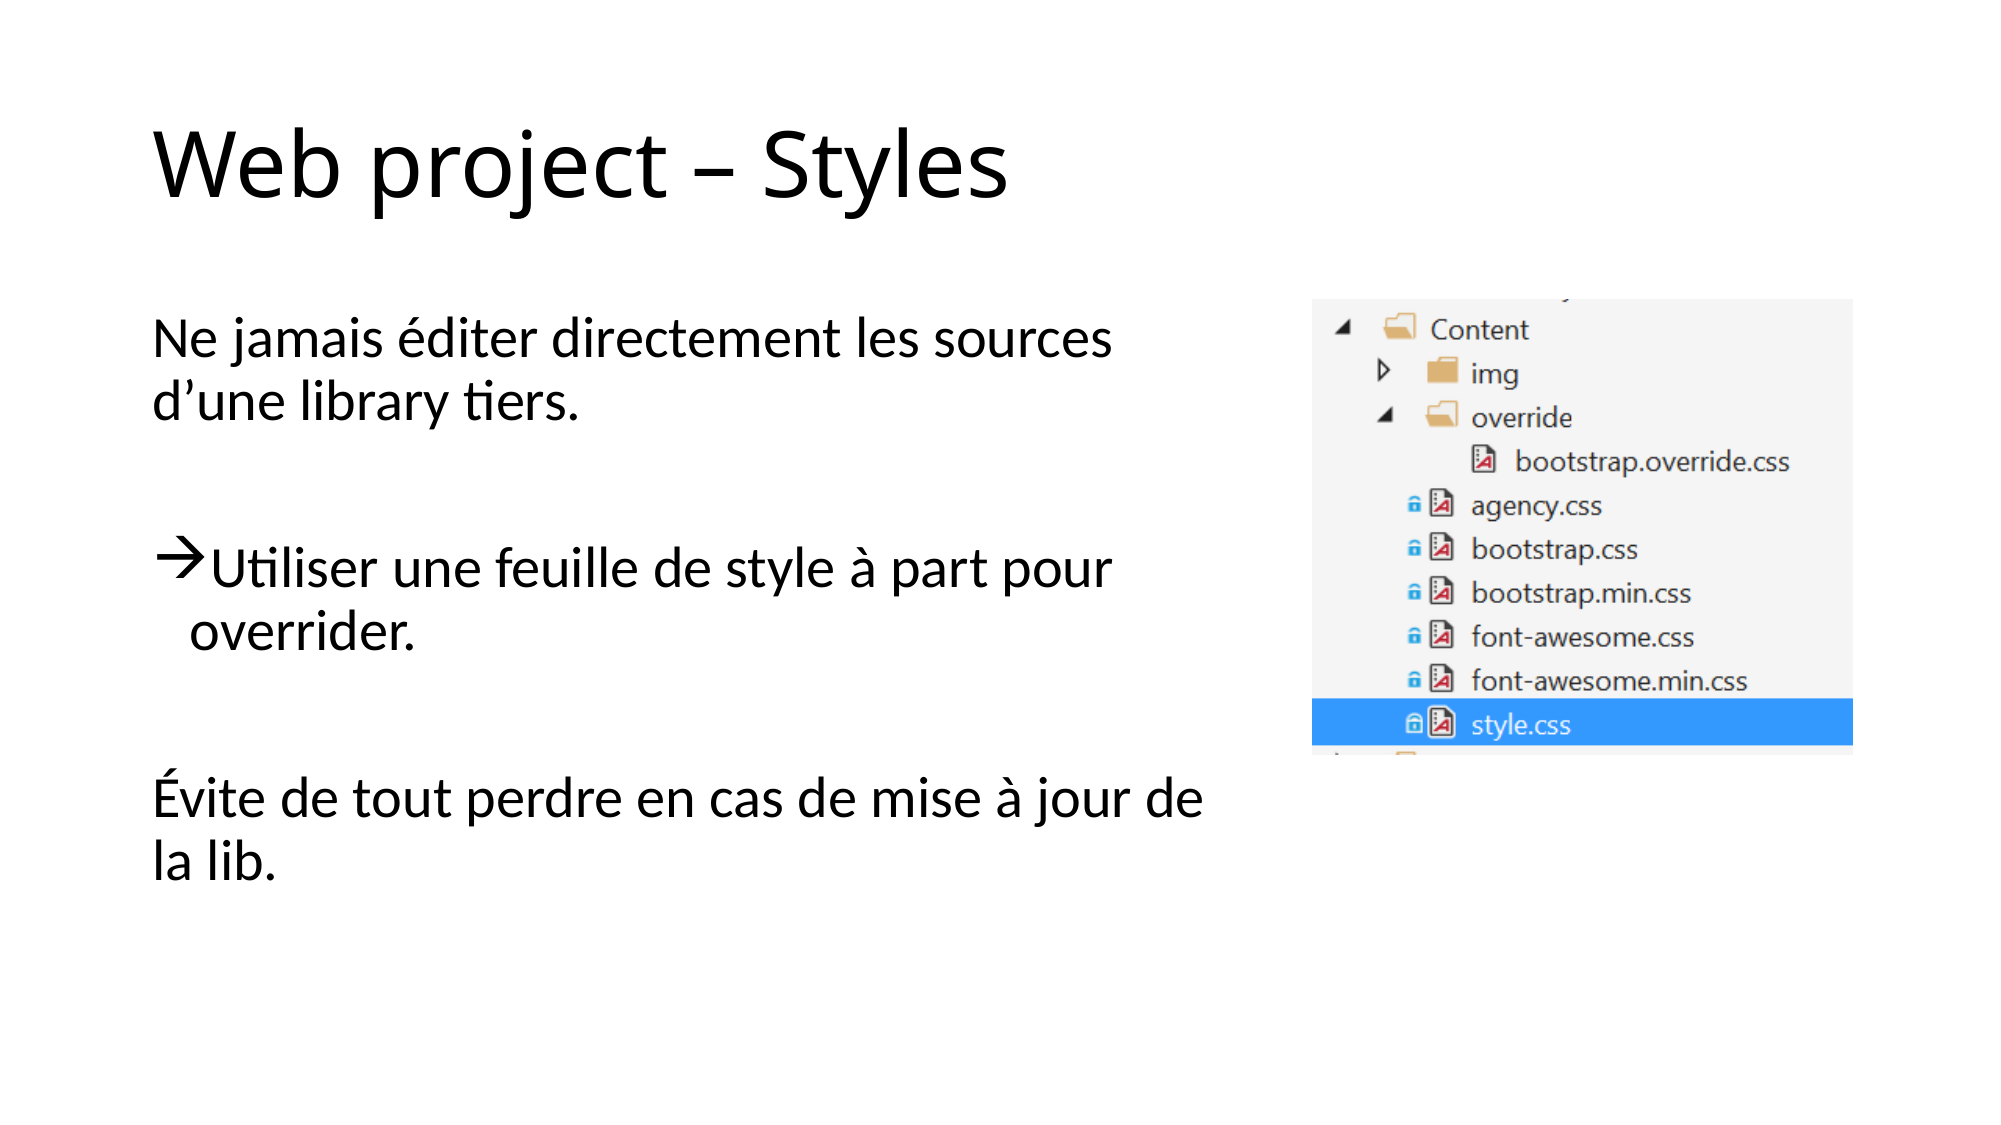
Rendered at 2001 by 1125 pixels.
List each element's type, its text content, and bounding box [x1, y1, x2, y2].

text_box Web project – Styles [137, 59, 1863, 277]
list Ne jamais éditer directement les sources d’une library tiers. Utiliser une feuille de style à part pour overrider. Évite de tout perdre en cas de mise à jour de la lib. [137, 299, 1259, 1014]
picture [1312, 299, 1853, 755]
